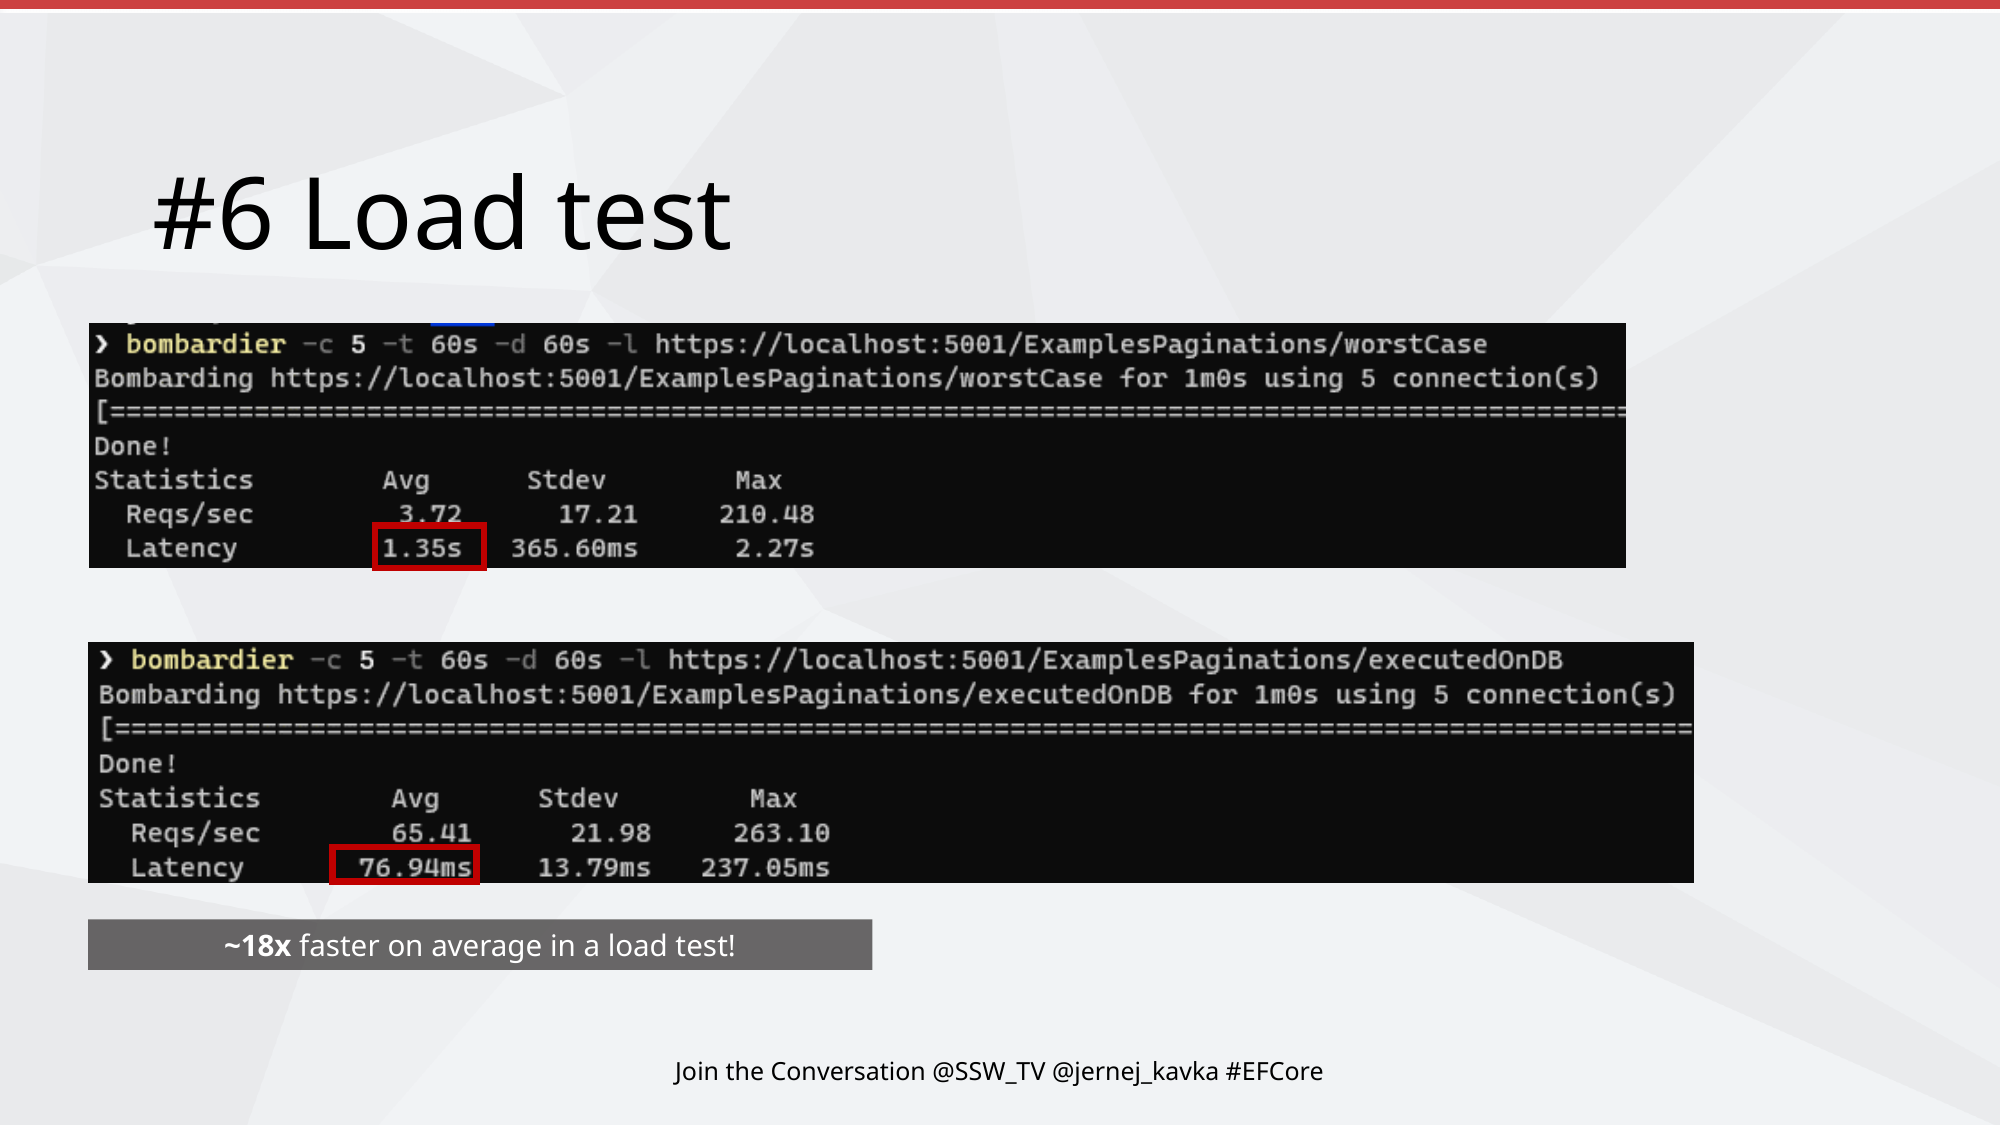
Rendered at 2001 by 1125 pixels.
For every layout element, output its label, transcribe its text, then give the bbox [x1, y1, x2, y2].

title #6 Load test [123, 60, 1877, 278]
text_box ~18x faster on average in a load test! [88, 919, 873, 970]
picture [87, 640, 1697, 883]
picture [89, 323, 1626, 568]
footer Join the Conversation @SSW_TV @jernej_kavka #EFCore [123, 1042, 1877, 1103]
title #2 Naïve where [0, 13, 2000, 1125]
